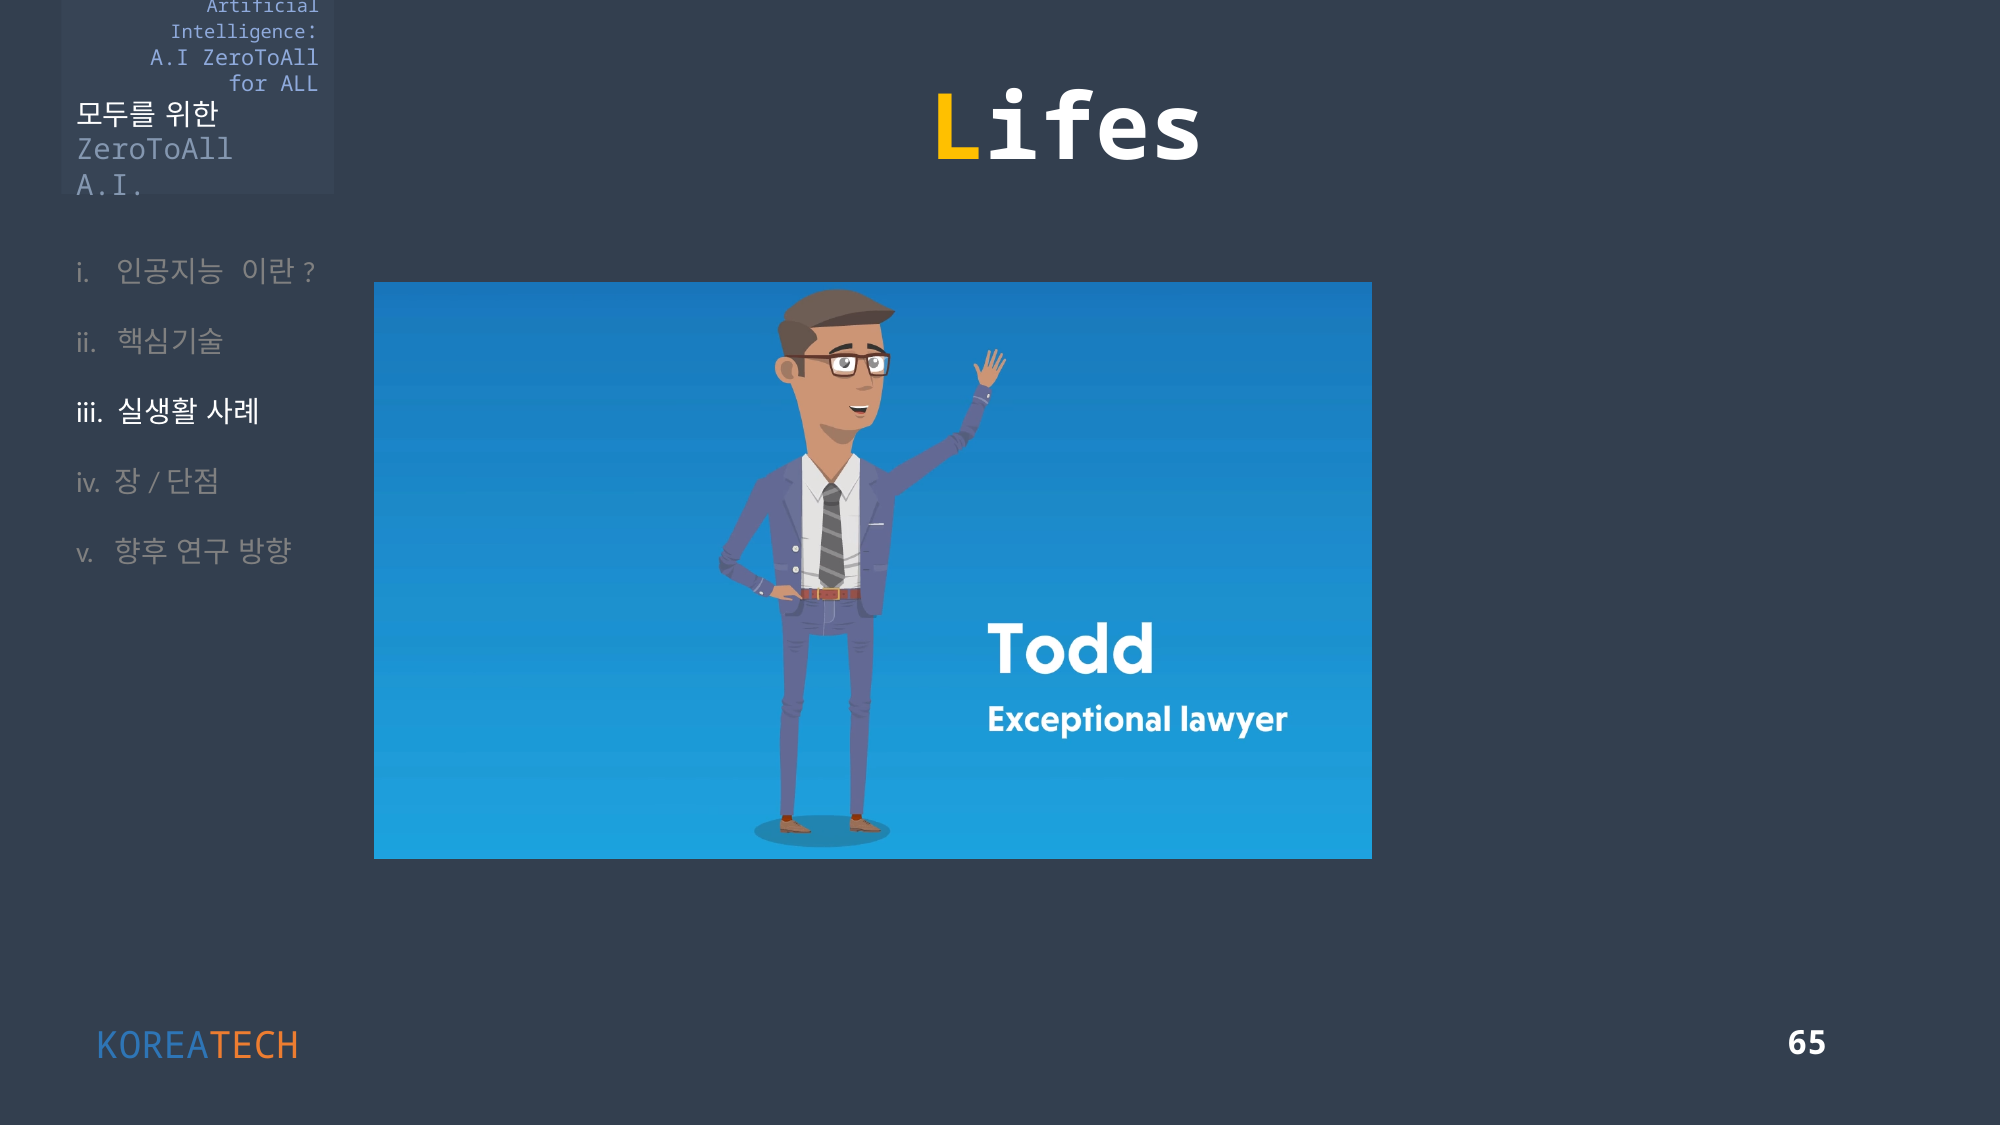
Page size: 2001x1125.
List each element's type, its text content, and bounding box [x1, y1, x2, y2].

text_box i. 인공지능 이란? ii. 핵심기술 iii. 실생활 사례 iv. 장/단점 v. 향후 연구 방향 [60, 222, 335, 599]
text_box Artificial Intelligence: A.I ZeroToAll for ALL 모두를 위한 ZeroToAll A.I. [60, 0, 335, 195]
slide_number 65 [1412, 1013, 1863, 1074]
text_box Lifes [805, 52, 1331, 195]
text_box KOREATECH [81, 1013, 314, 1074]
picture [374, 282, 1372, 859]
